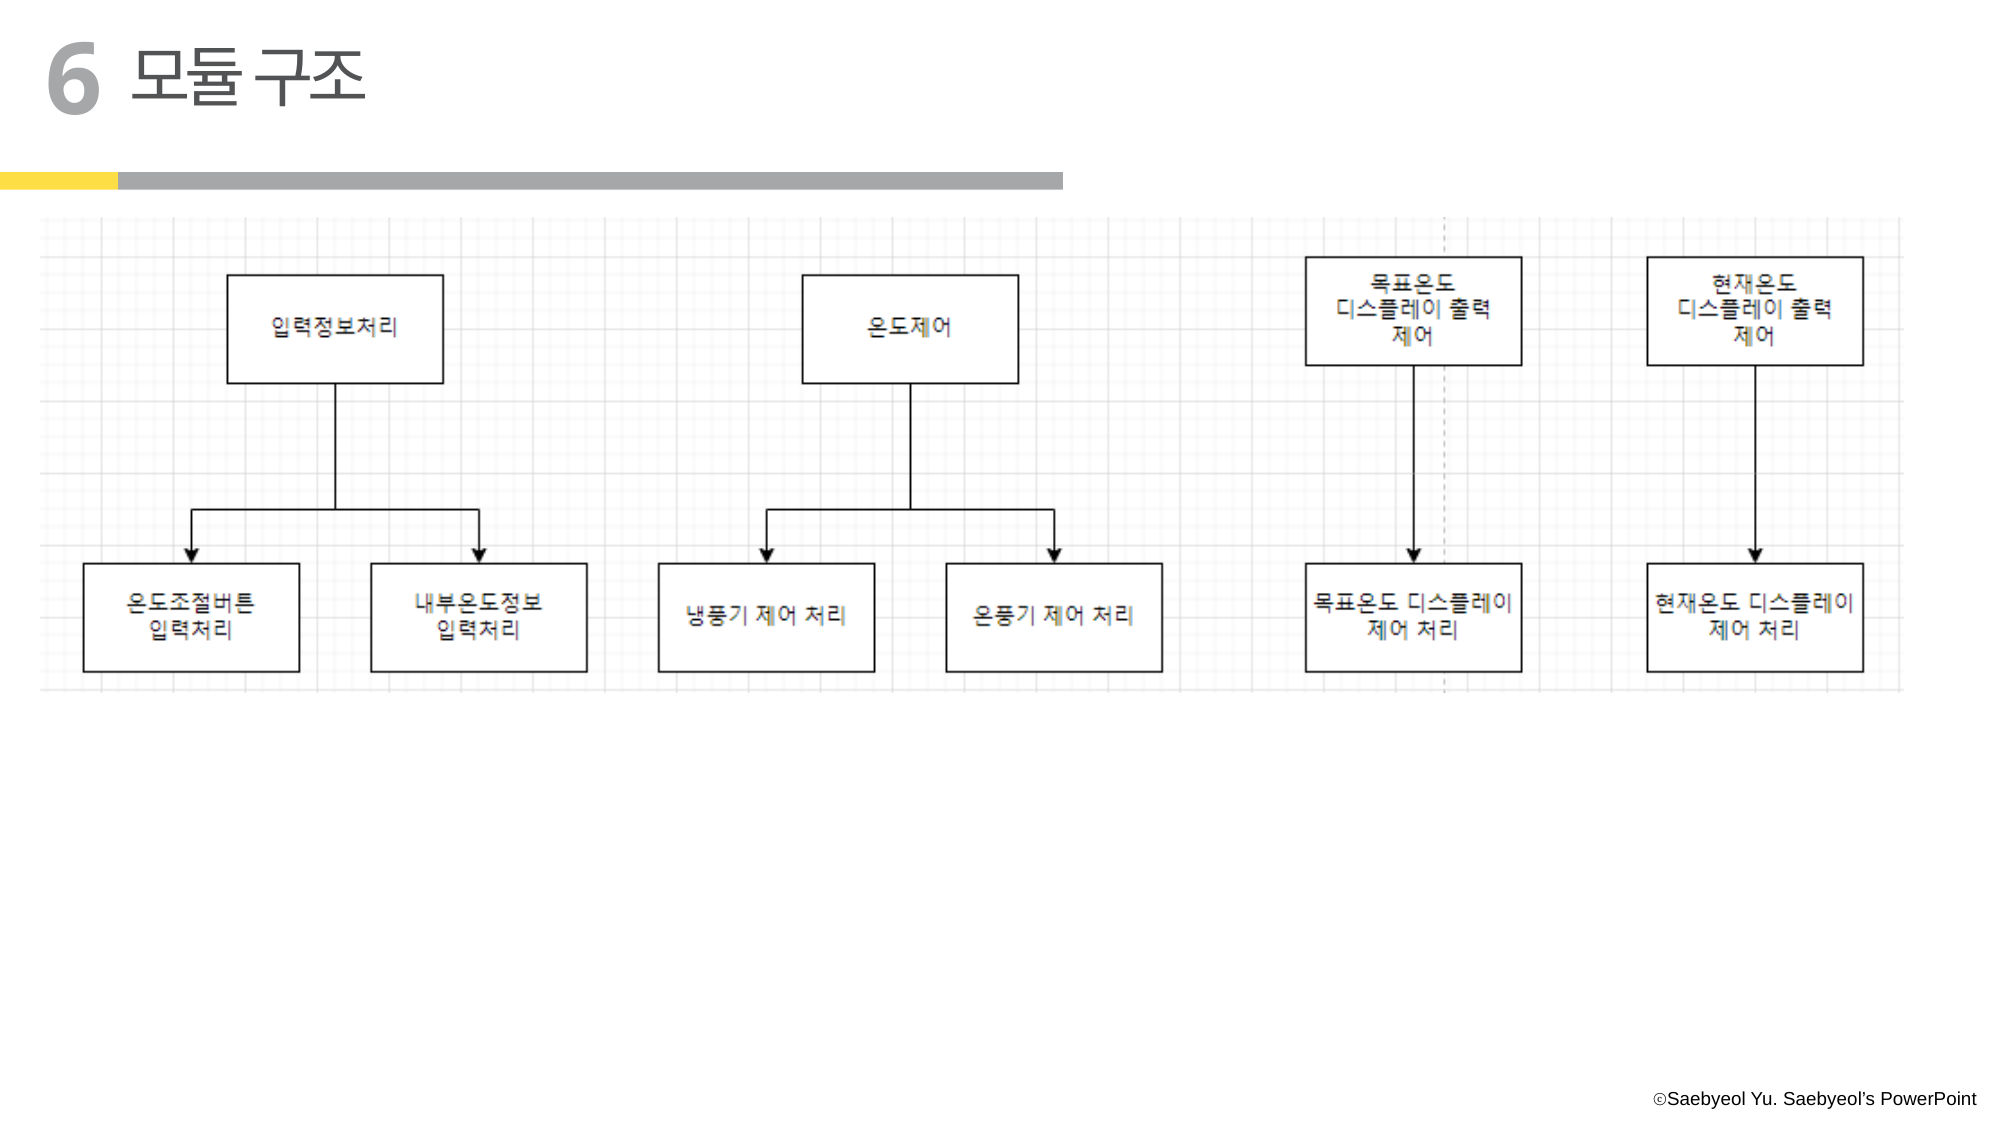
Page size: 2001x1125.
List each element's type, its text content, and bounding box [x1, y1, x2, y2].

text_box [119, 171, 1064, 191]
text_box 모듈 구조 [118, 27, 384, 123]
text_box 6 [30, 7, 118, 143]
picture [40, 217, 1904, 693]
text_box [0, 171, 119, 191]
